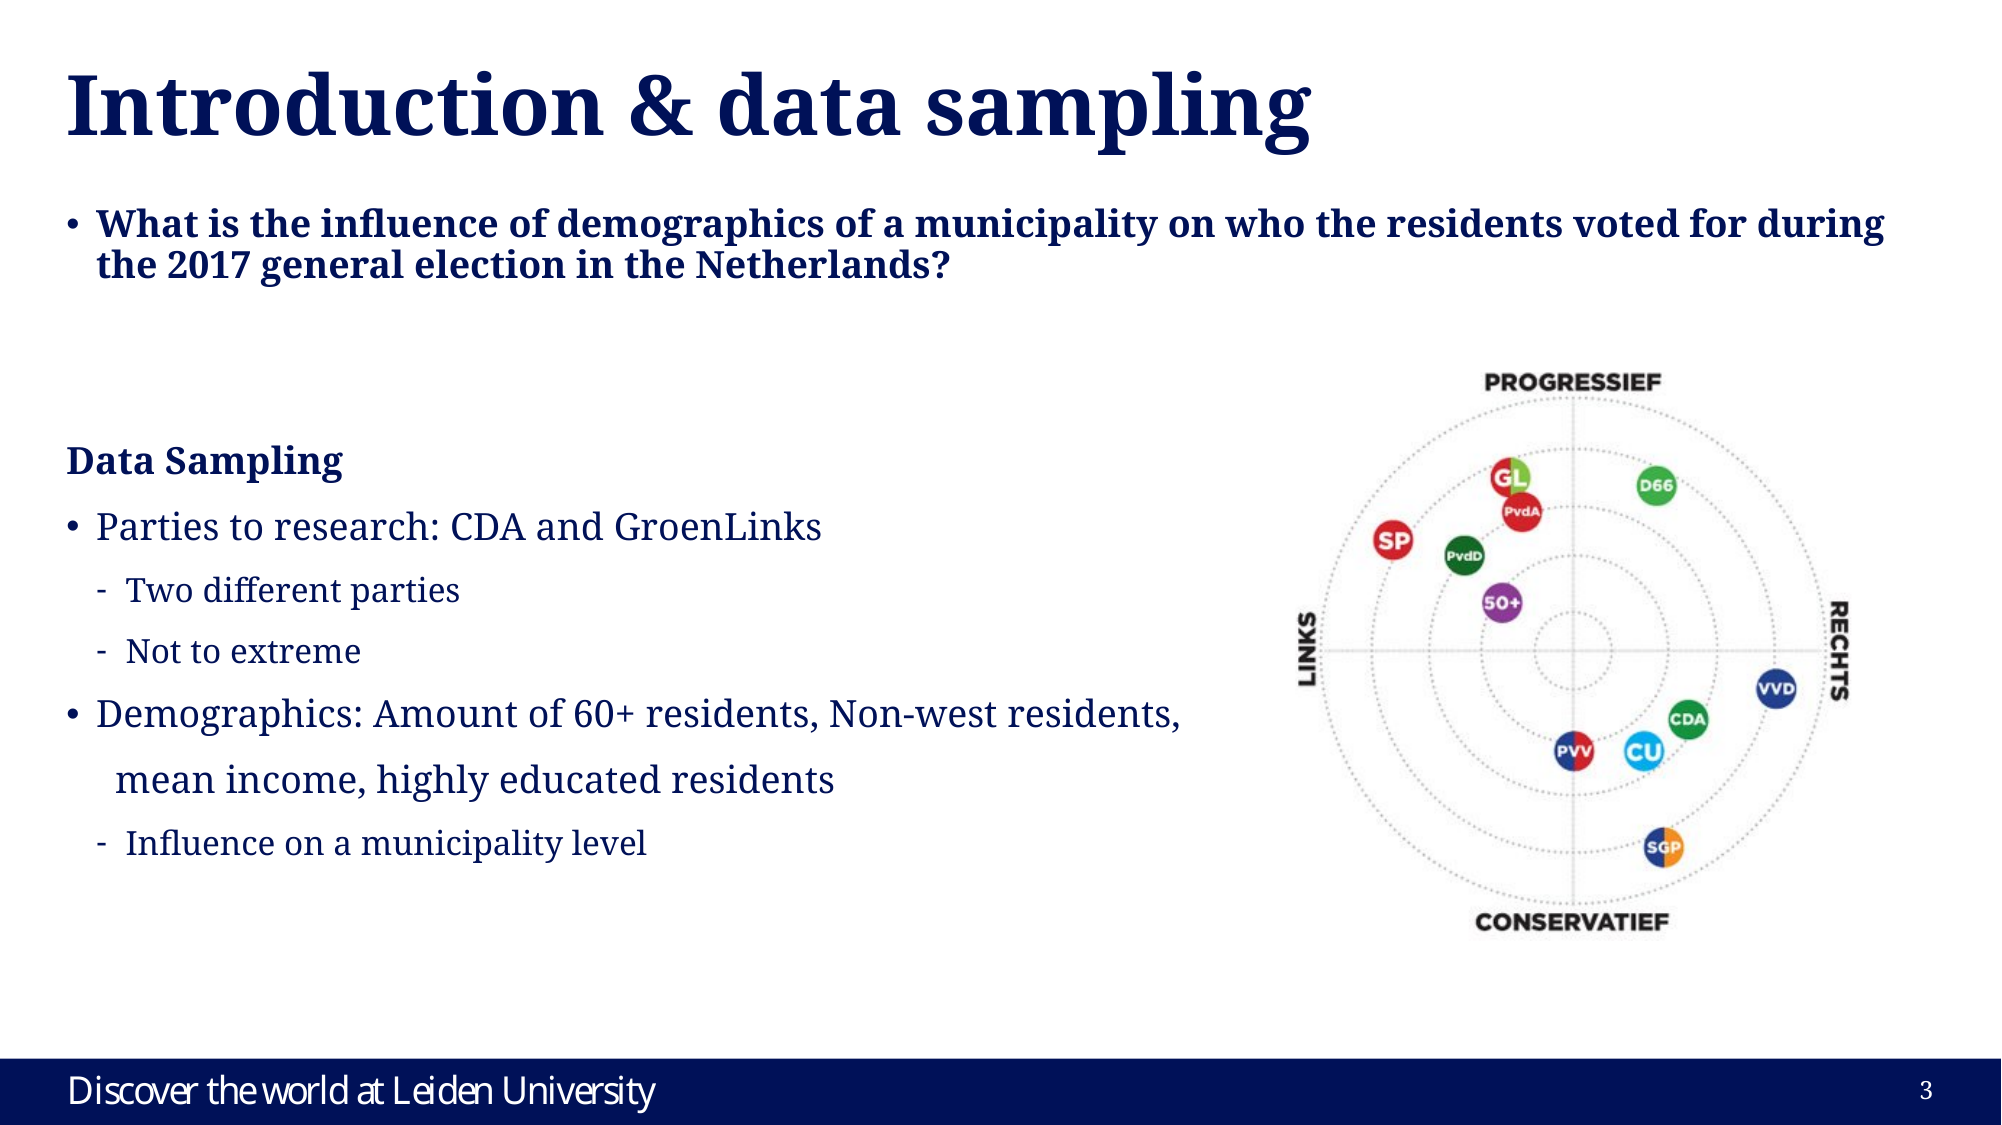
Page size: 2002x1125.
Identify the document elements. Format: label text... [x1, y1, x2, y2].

slide_number 3 [1498, 1061, 1949, 1122]
picture [1283, 361, 1864, 941]
title Introduction & data sampling [66, 66, 1935, 138]
list What is the influence of demographics of a municipality on who the residents voted for during the 2017 general election in the Netherlands? Data Sampling Parties to research: CDA and GroenLinks Two different parties Not to extreme Demographics: Amount of 60+ residents, Non-west residents, mean income, highly educated residents Influence on a municipality level [66, 205, 1935, 993]
